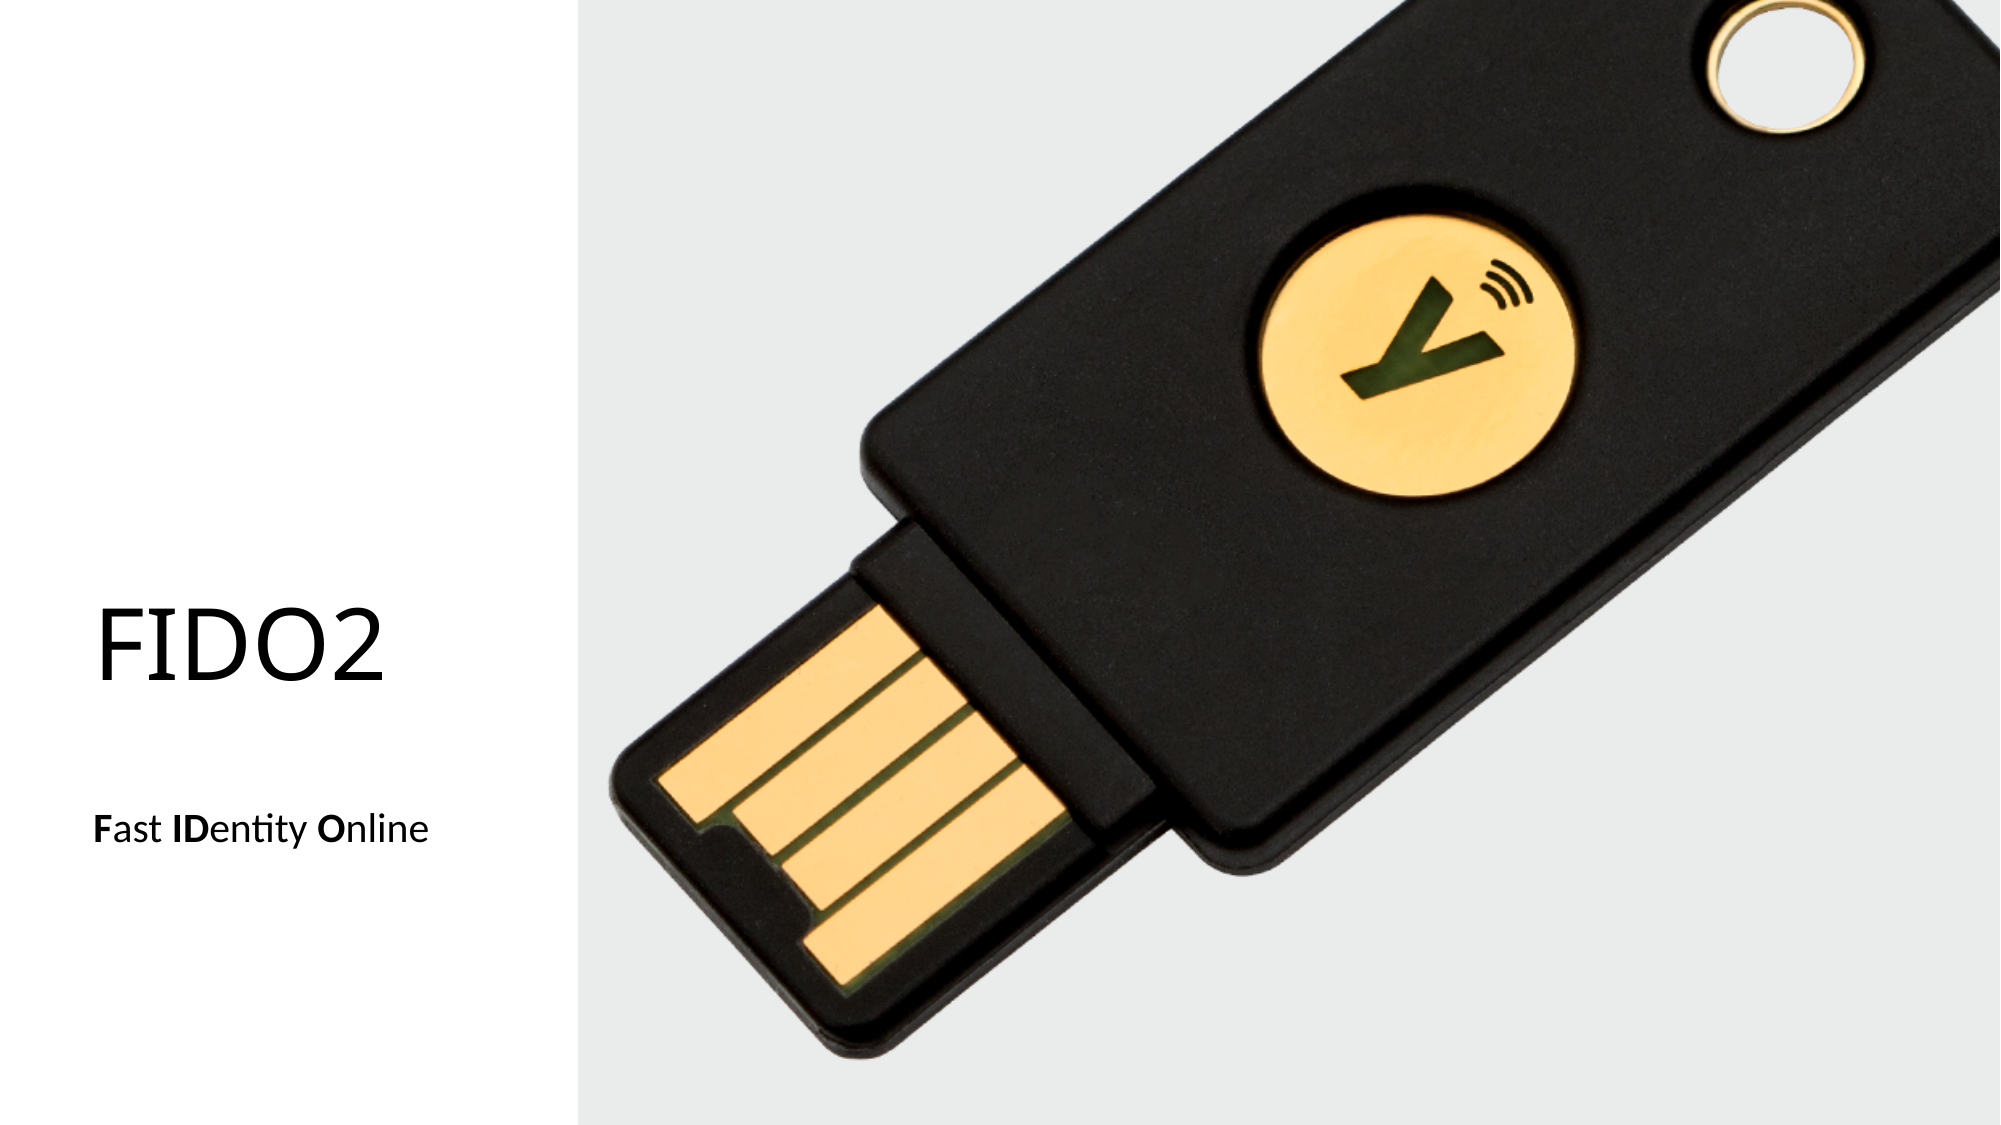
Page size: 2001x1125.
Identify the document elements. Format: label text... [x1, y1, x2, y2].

subtitle Fast IDentity Online [78, 799, 577, 998]
picture [577, 0, 2000, 1125]
title FIDO2 [78, 184, 577, 710]
